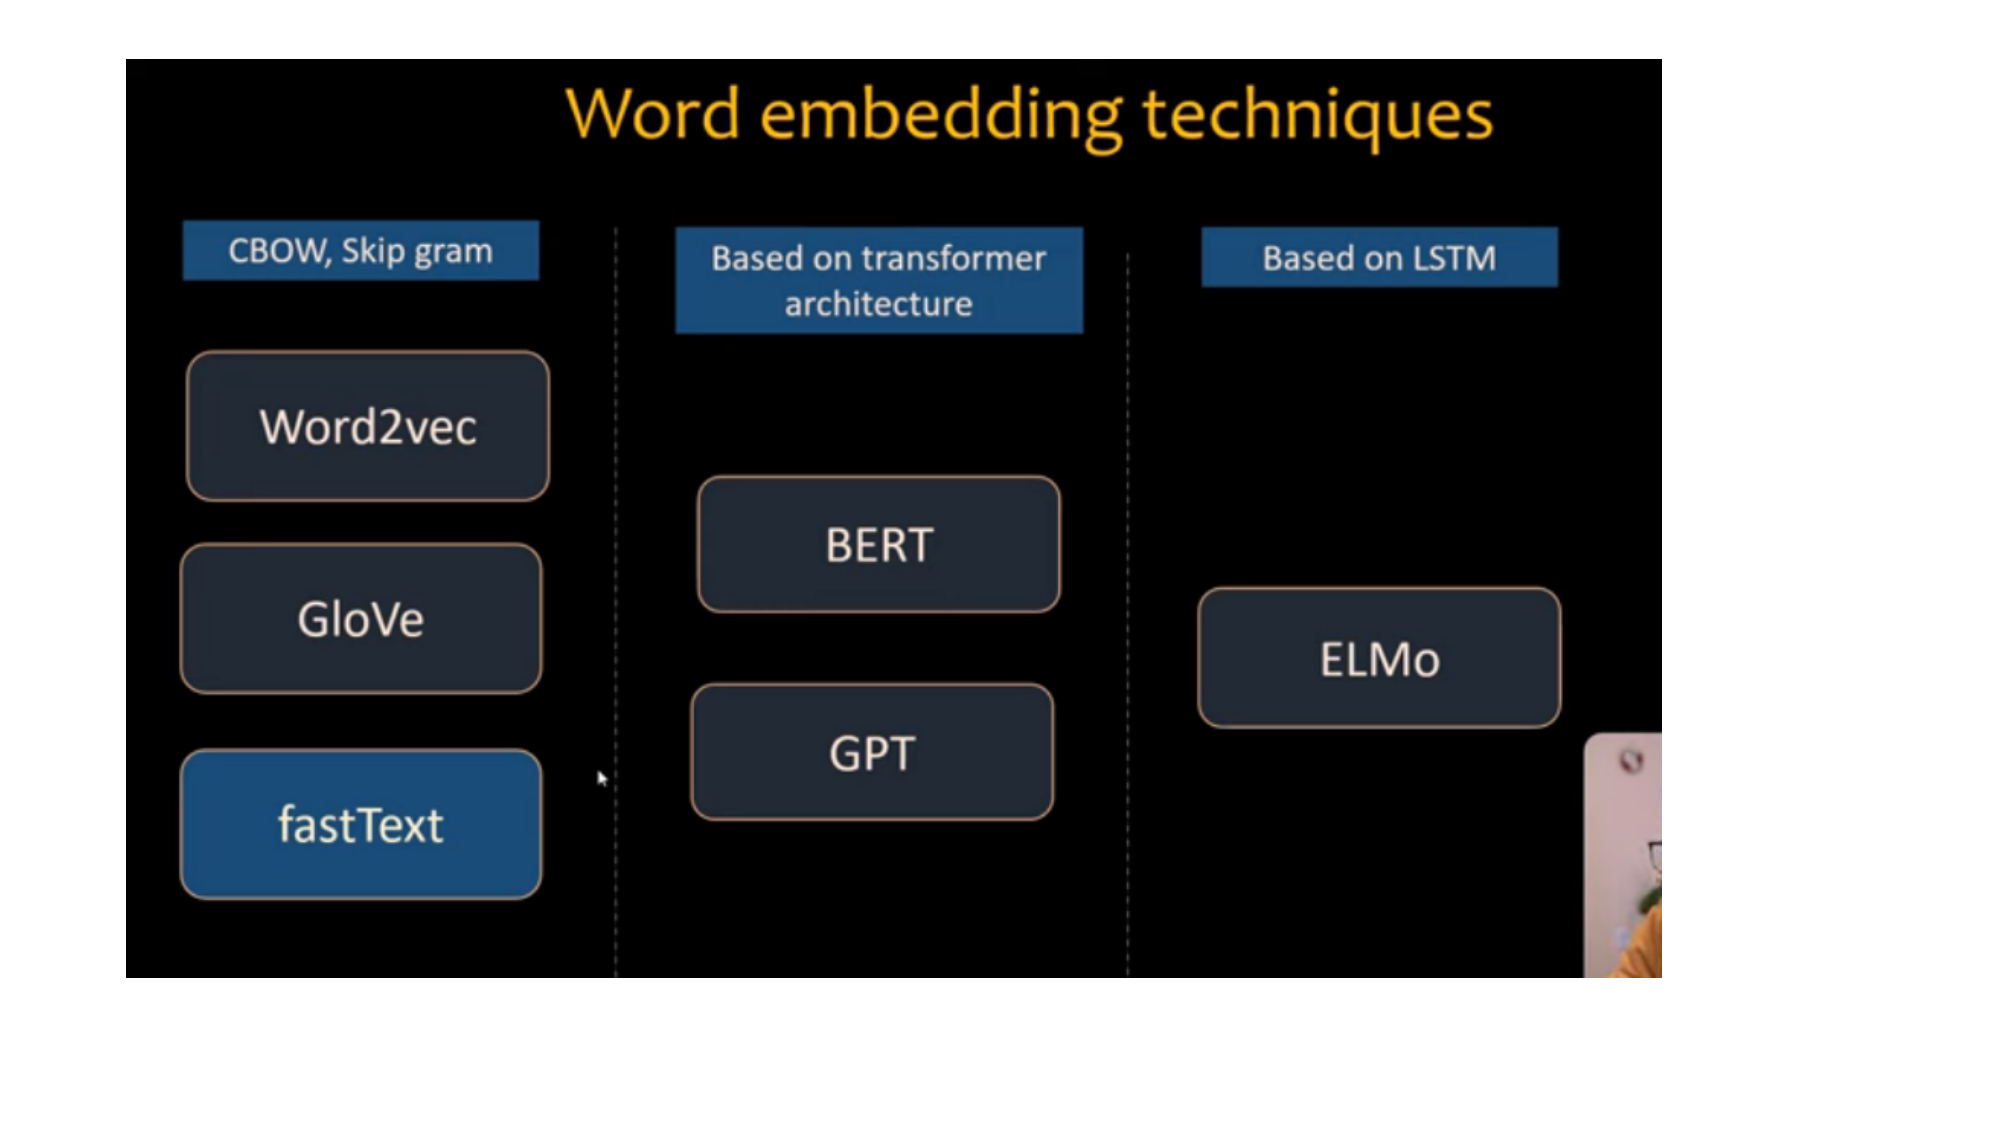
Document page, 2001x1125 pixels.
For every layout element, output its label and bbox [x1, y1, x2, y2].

picture [126, 59, 1662, 978]
